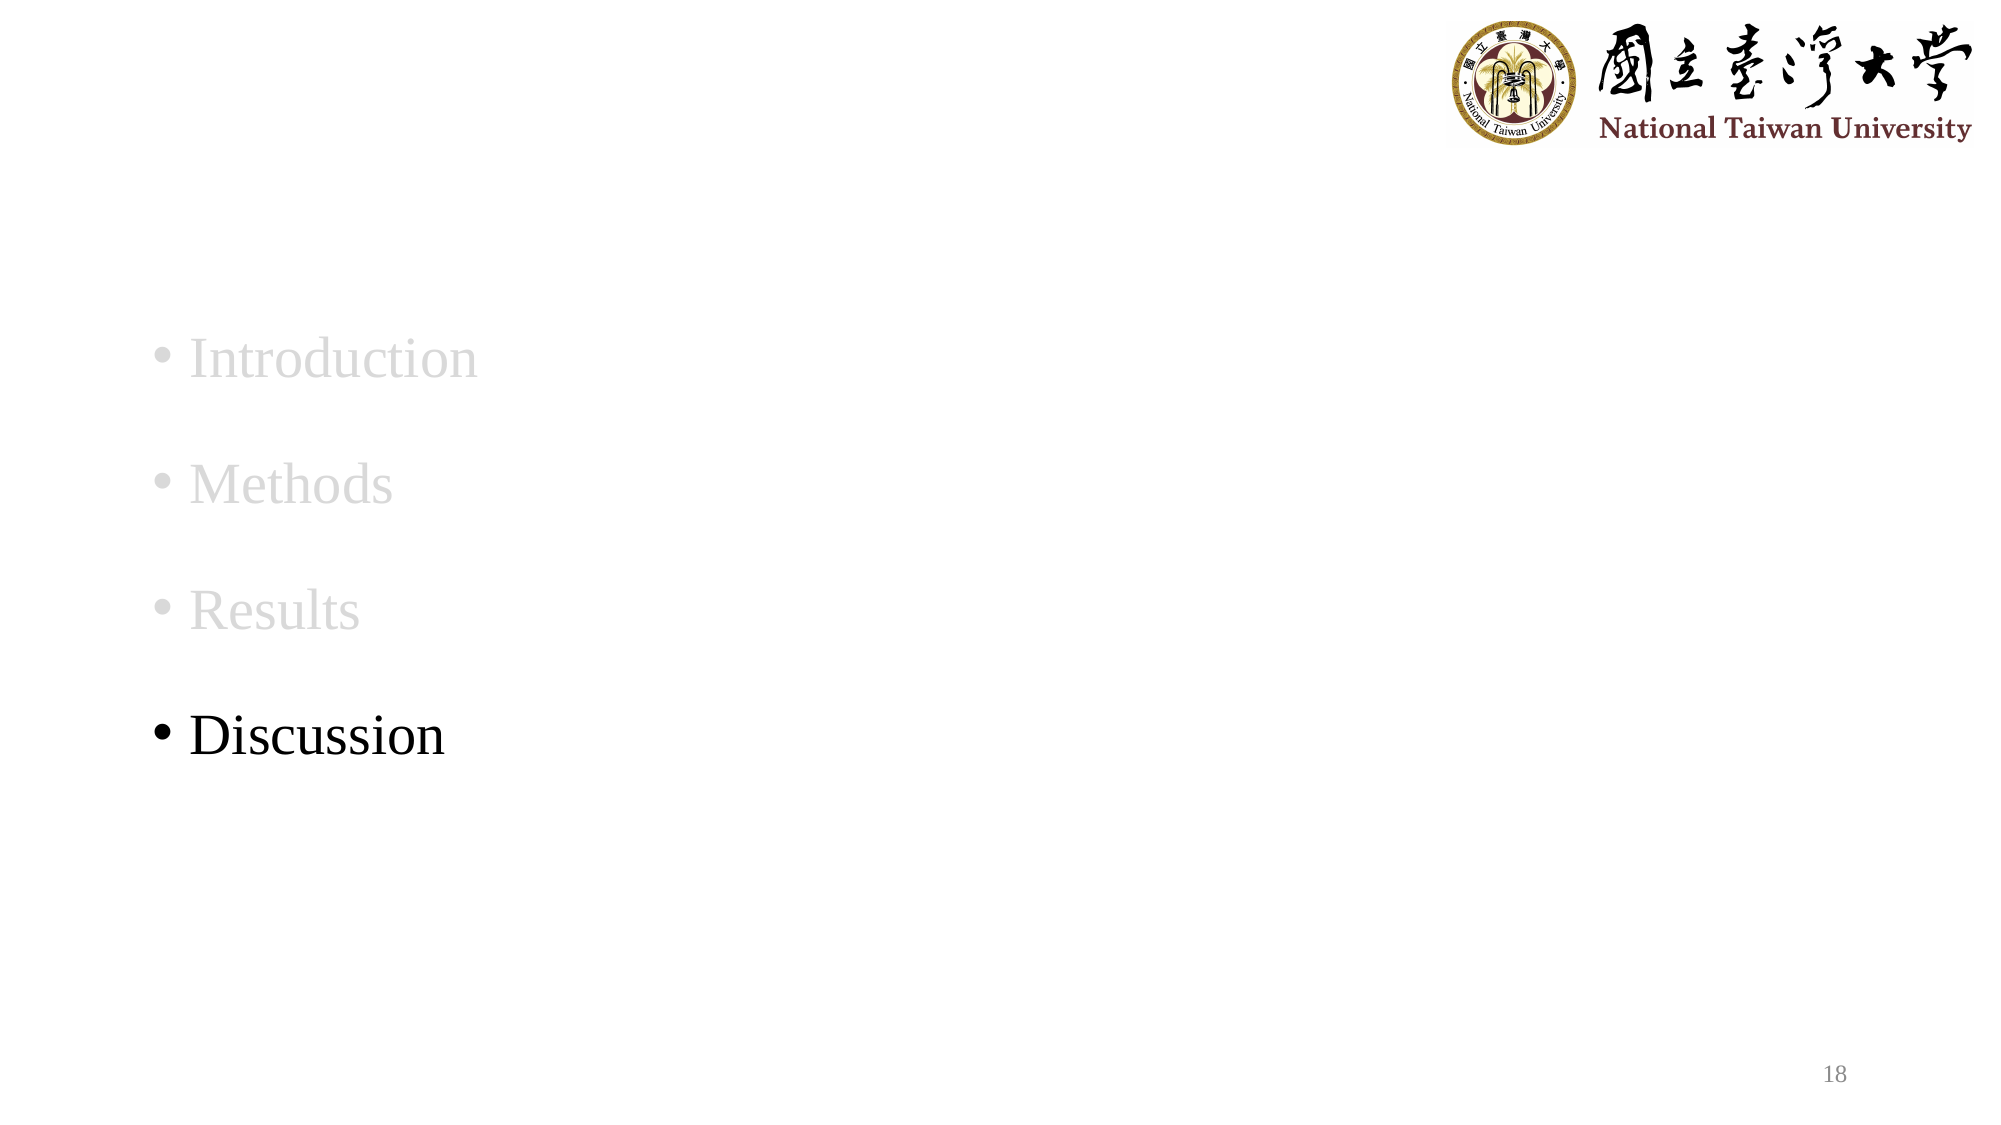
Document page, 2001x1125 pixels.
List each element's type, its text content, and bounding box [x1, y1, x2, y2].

slide_number 18 [1412, 1042, 1863, 1103]
list Introduction Methods Results Discussion [137, 277, 1863, 1125]
picture [1446, 21, 1974, 148]
